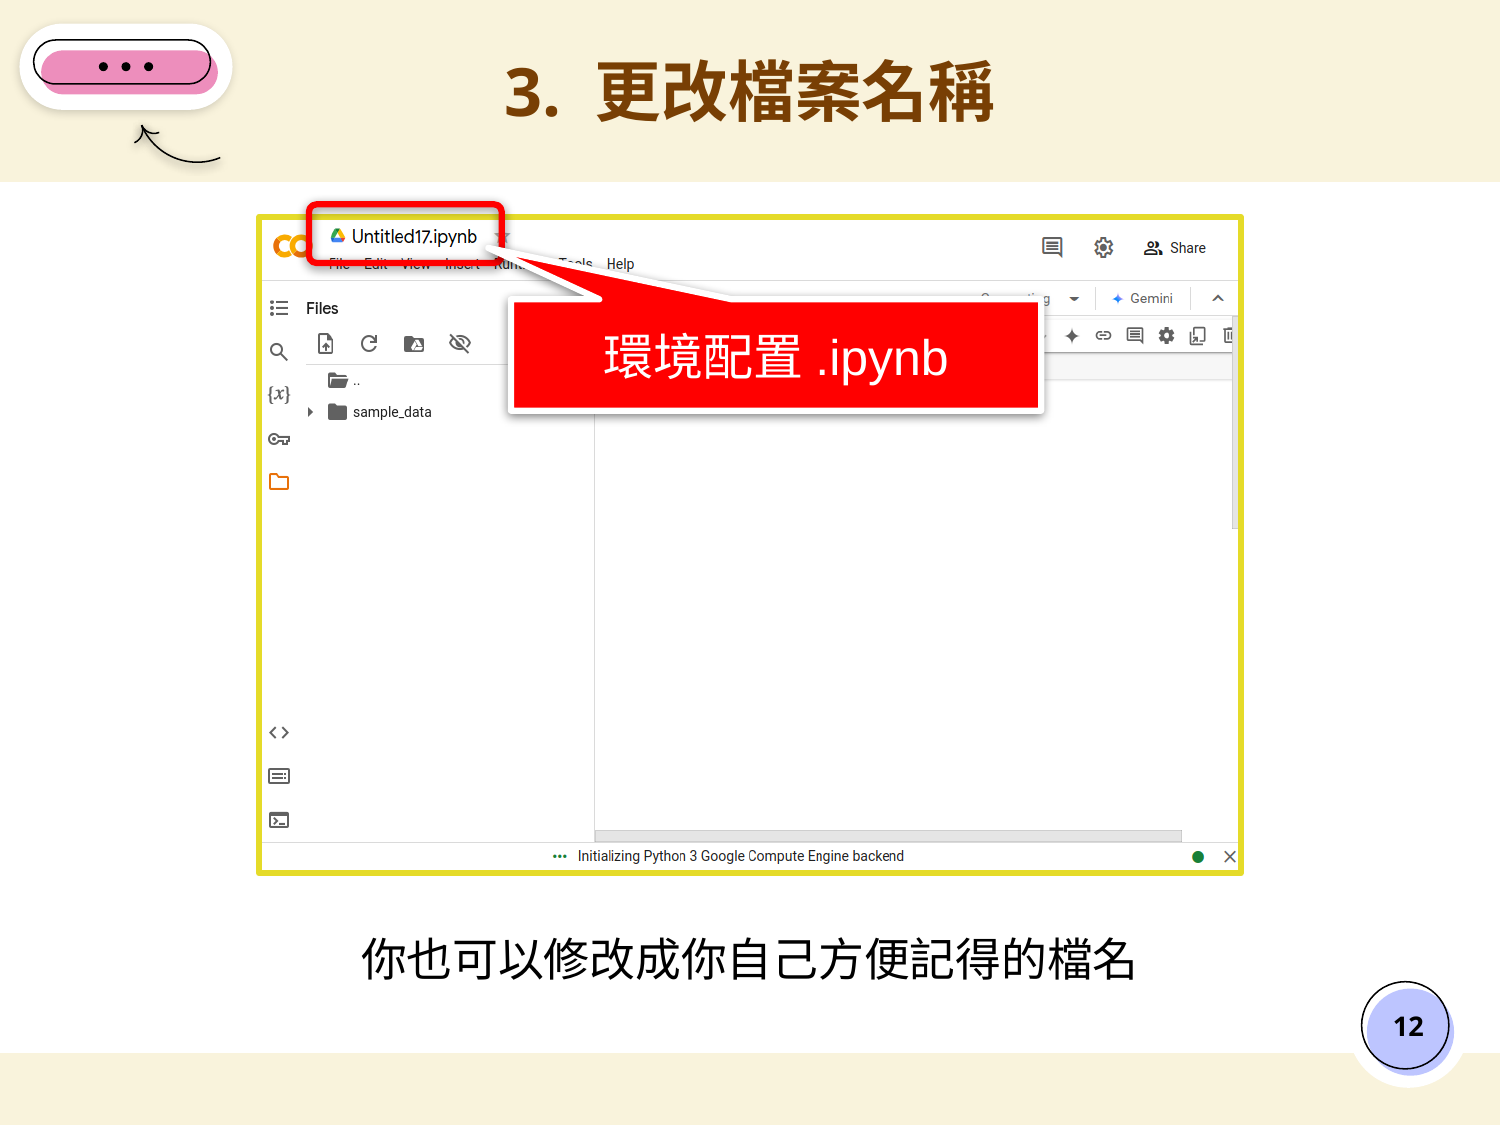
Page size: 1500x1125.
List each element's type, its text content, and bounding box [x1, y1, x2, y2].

text_box [308, 204, 502, 218]
slide_number ‹#› [1363, 984, 1454, 1071]
list 你也可以修改成你自己方便記得的檔名 [117, 220, 1383, 1001]
picture [262, 219, 1238, 871]
title 3. 更改檔案名稱 [232, 23, 1268, 171]
